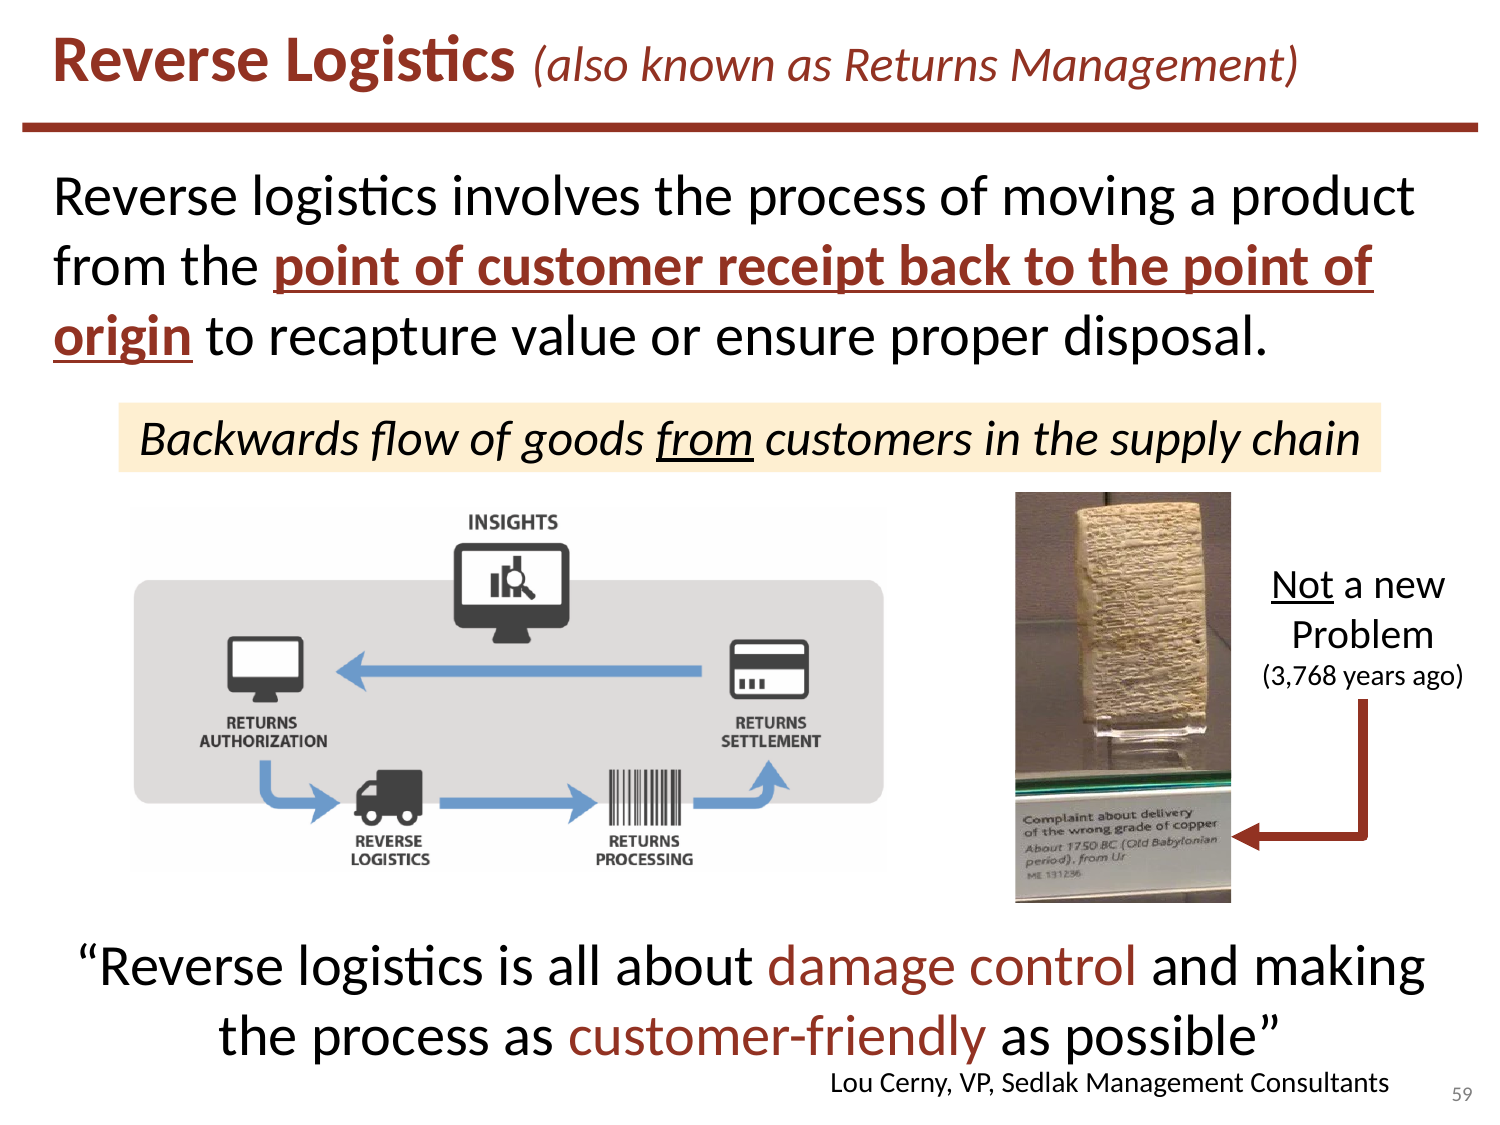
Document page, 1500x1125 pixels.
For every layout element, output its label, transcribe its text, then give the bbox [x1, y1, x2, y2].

picture [130, 507, 887, 872]
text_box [1015, 492, 1232, 903]
list Reverse logistics involves the process of moving a product from the point of customer receipt back to the point of origin to recapture value or ensure proper disposal. Backwards flow of goods from customers in the supply chain [37, 149, 1463, 509]
text_box “Reverse logistics is all about damage control and making the process as customer-friendly as possible” [37, 919, 1463, 1076]
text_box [1235, 702, 1366, 835]
slide_number 59 [1451, 1079, 1484, 1108]
text_box Lou Cerny, VP, Sedlak Management Consultants [782, 1055, 1405, 1106]
title Reverse Logistics (also known as Returns Management) [37, 0, 1423, 149]
text_box Not a new Problem (3,768 years ago) [1247, 549, 1480, 699]
